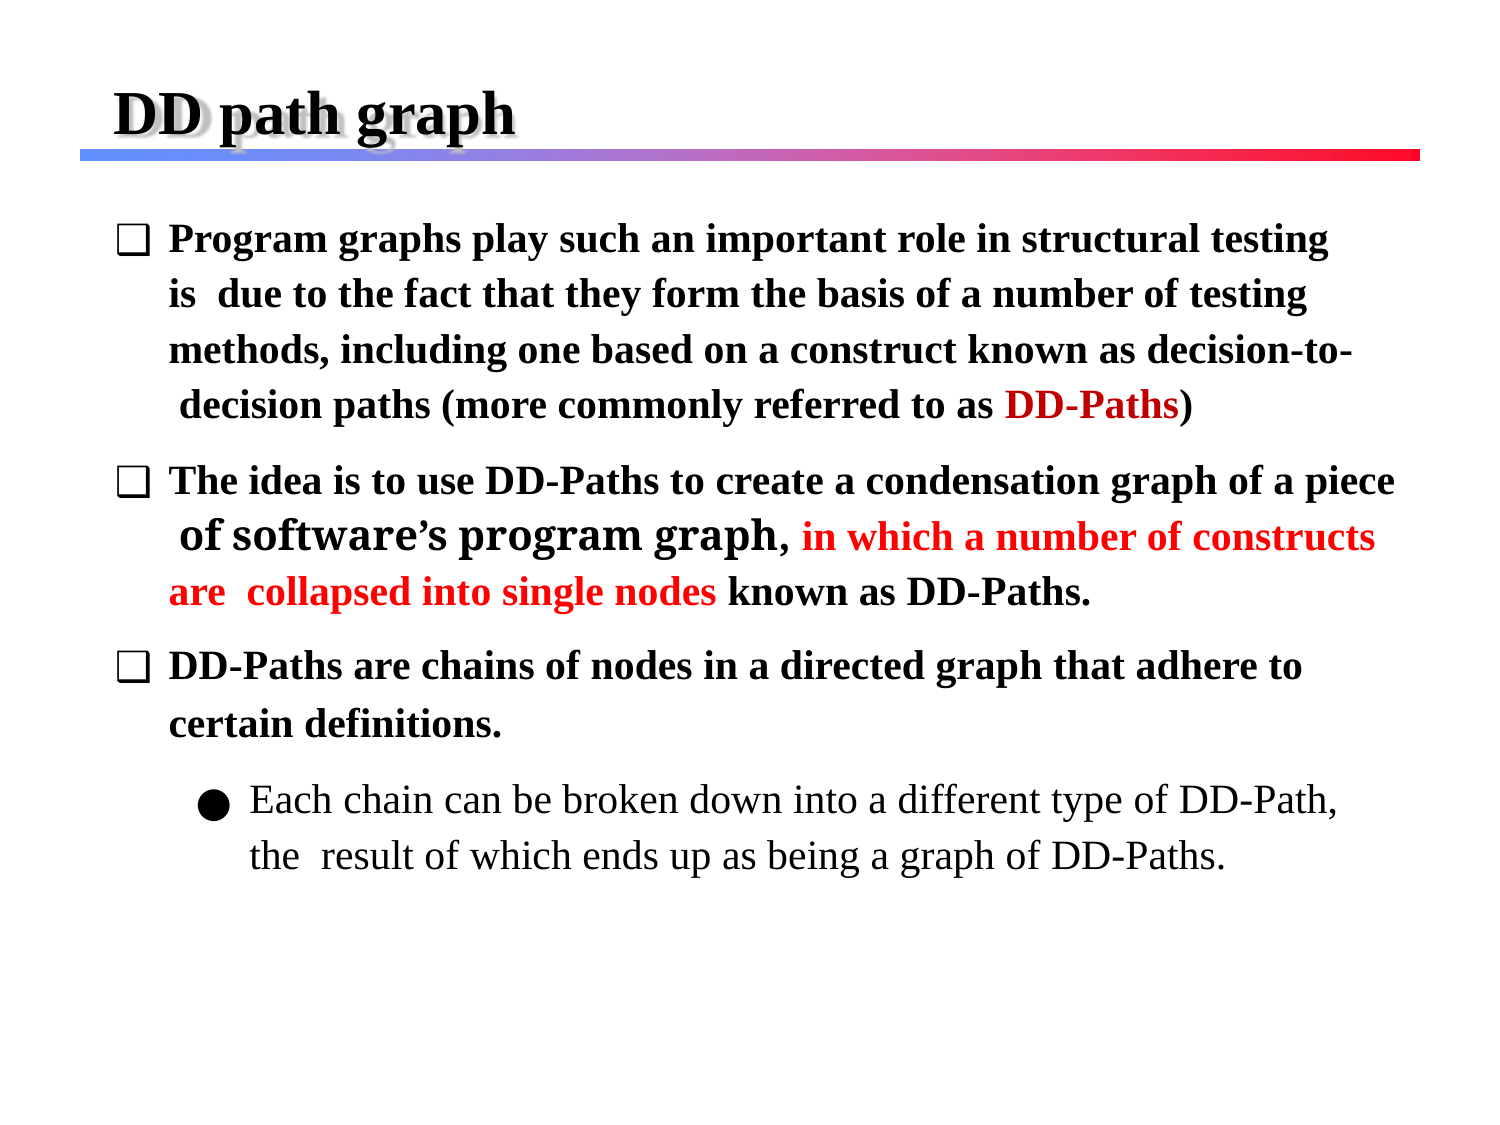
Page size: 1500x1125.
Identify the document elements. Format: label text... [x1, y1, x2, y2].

picture [74, 56, 1420, 164]
title DD path graph [111, 172, 519, 260]
text_box Program graphs play such an important role in structural testing is due to the fact that they form the basis of a number of testing methods, including one based on a construct known as decision-to- decision paths (more commonly referred to as DD-Paths) The idea is to use DD-Paths to create a condensation graph of a piece of software’s program graph, in which a number of constructs are collapsed into single nodes known as DD-Paths. DD-Paths are chains of nodes in a directed graph that adhere to certain definitions. Each chain can be broken down into a different type of DD-Path, the result of which ends up as being a graph of DD-Paths. [112, 198, 1401, 878]
